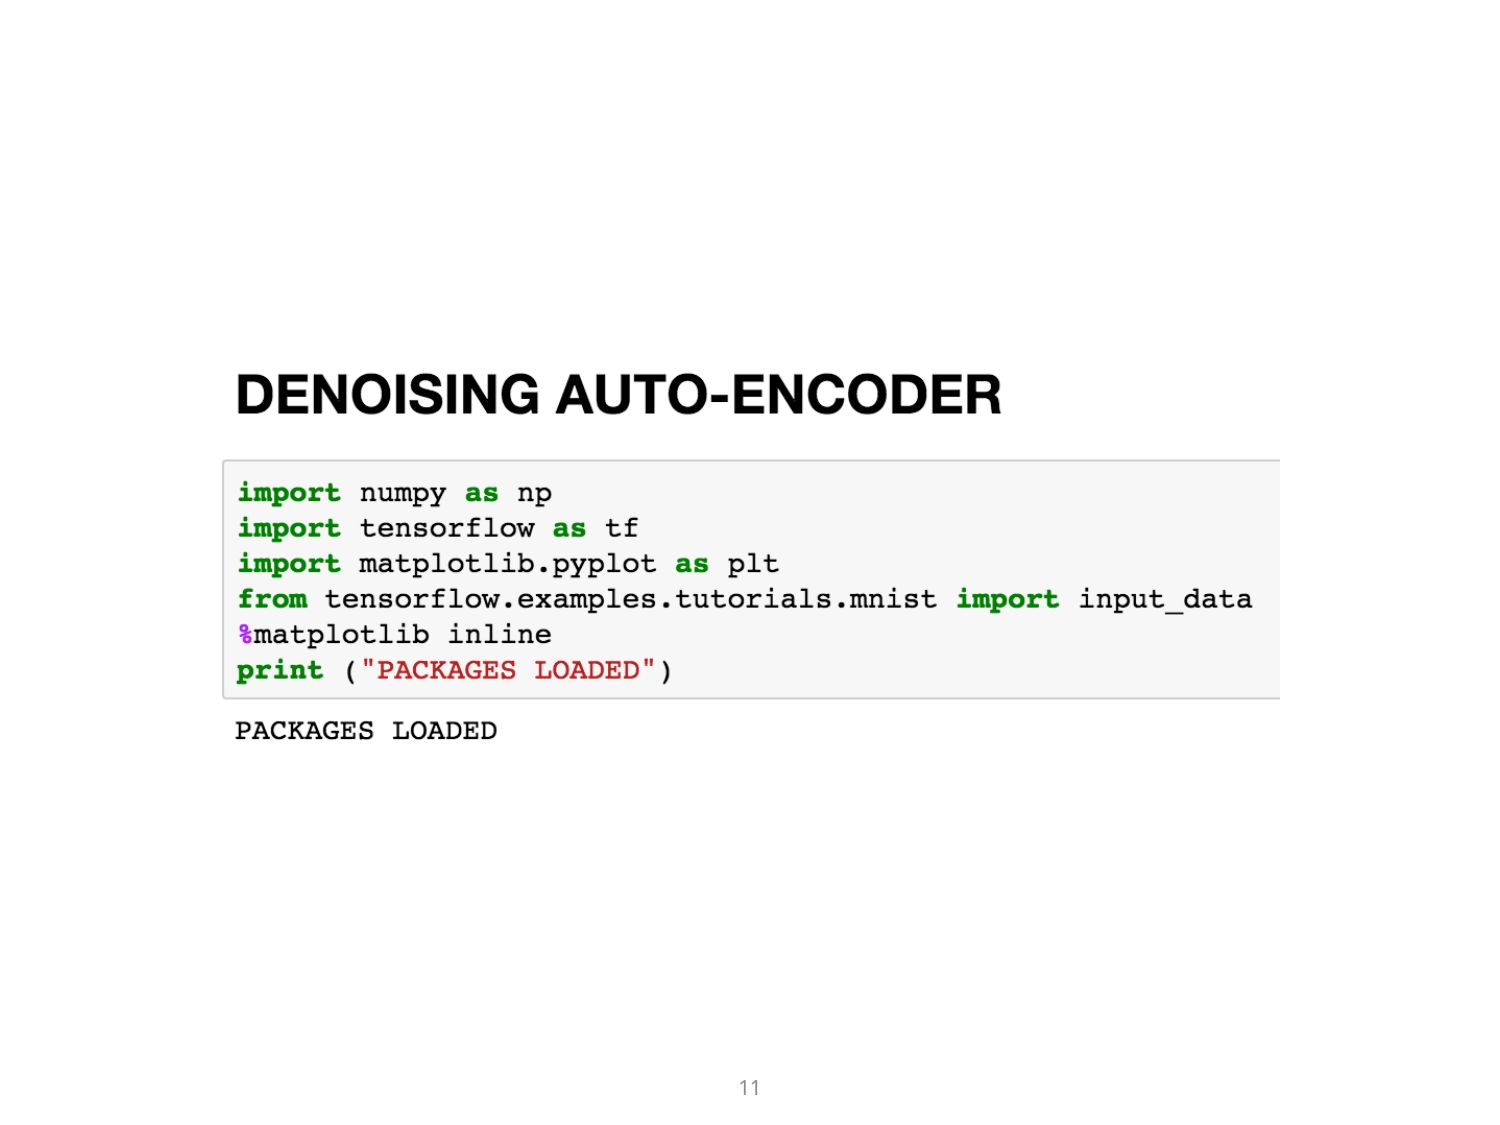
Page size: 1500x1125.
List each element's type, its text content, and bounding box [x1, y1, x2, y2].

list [220, 353, 1280, 760]
slide_number 11 [575, 1058, 925, 1119]
